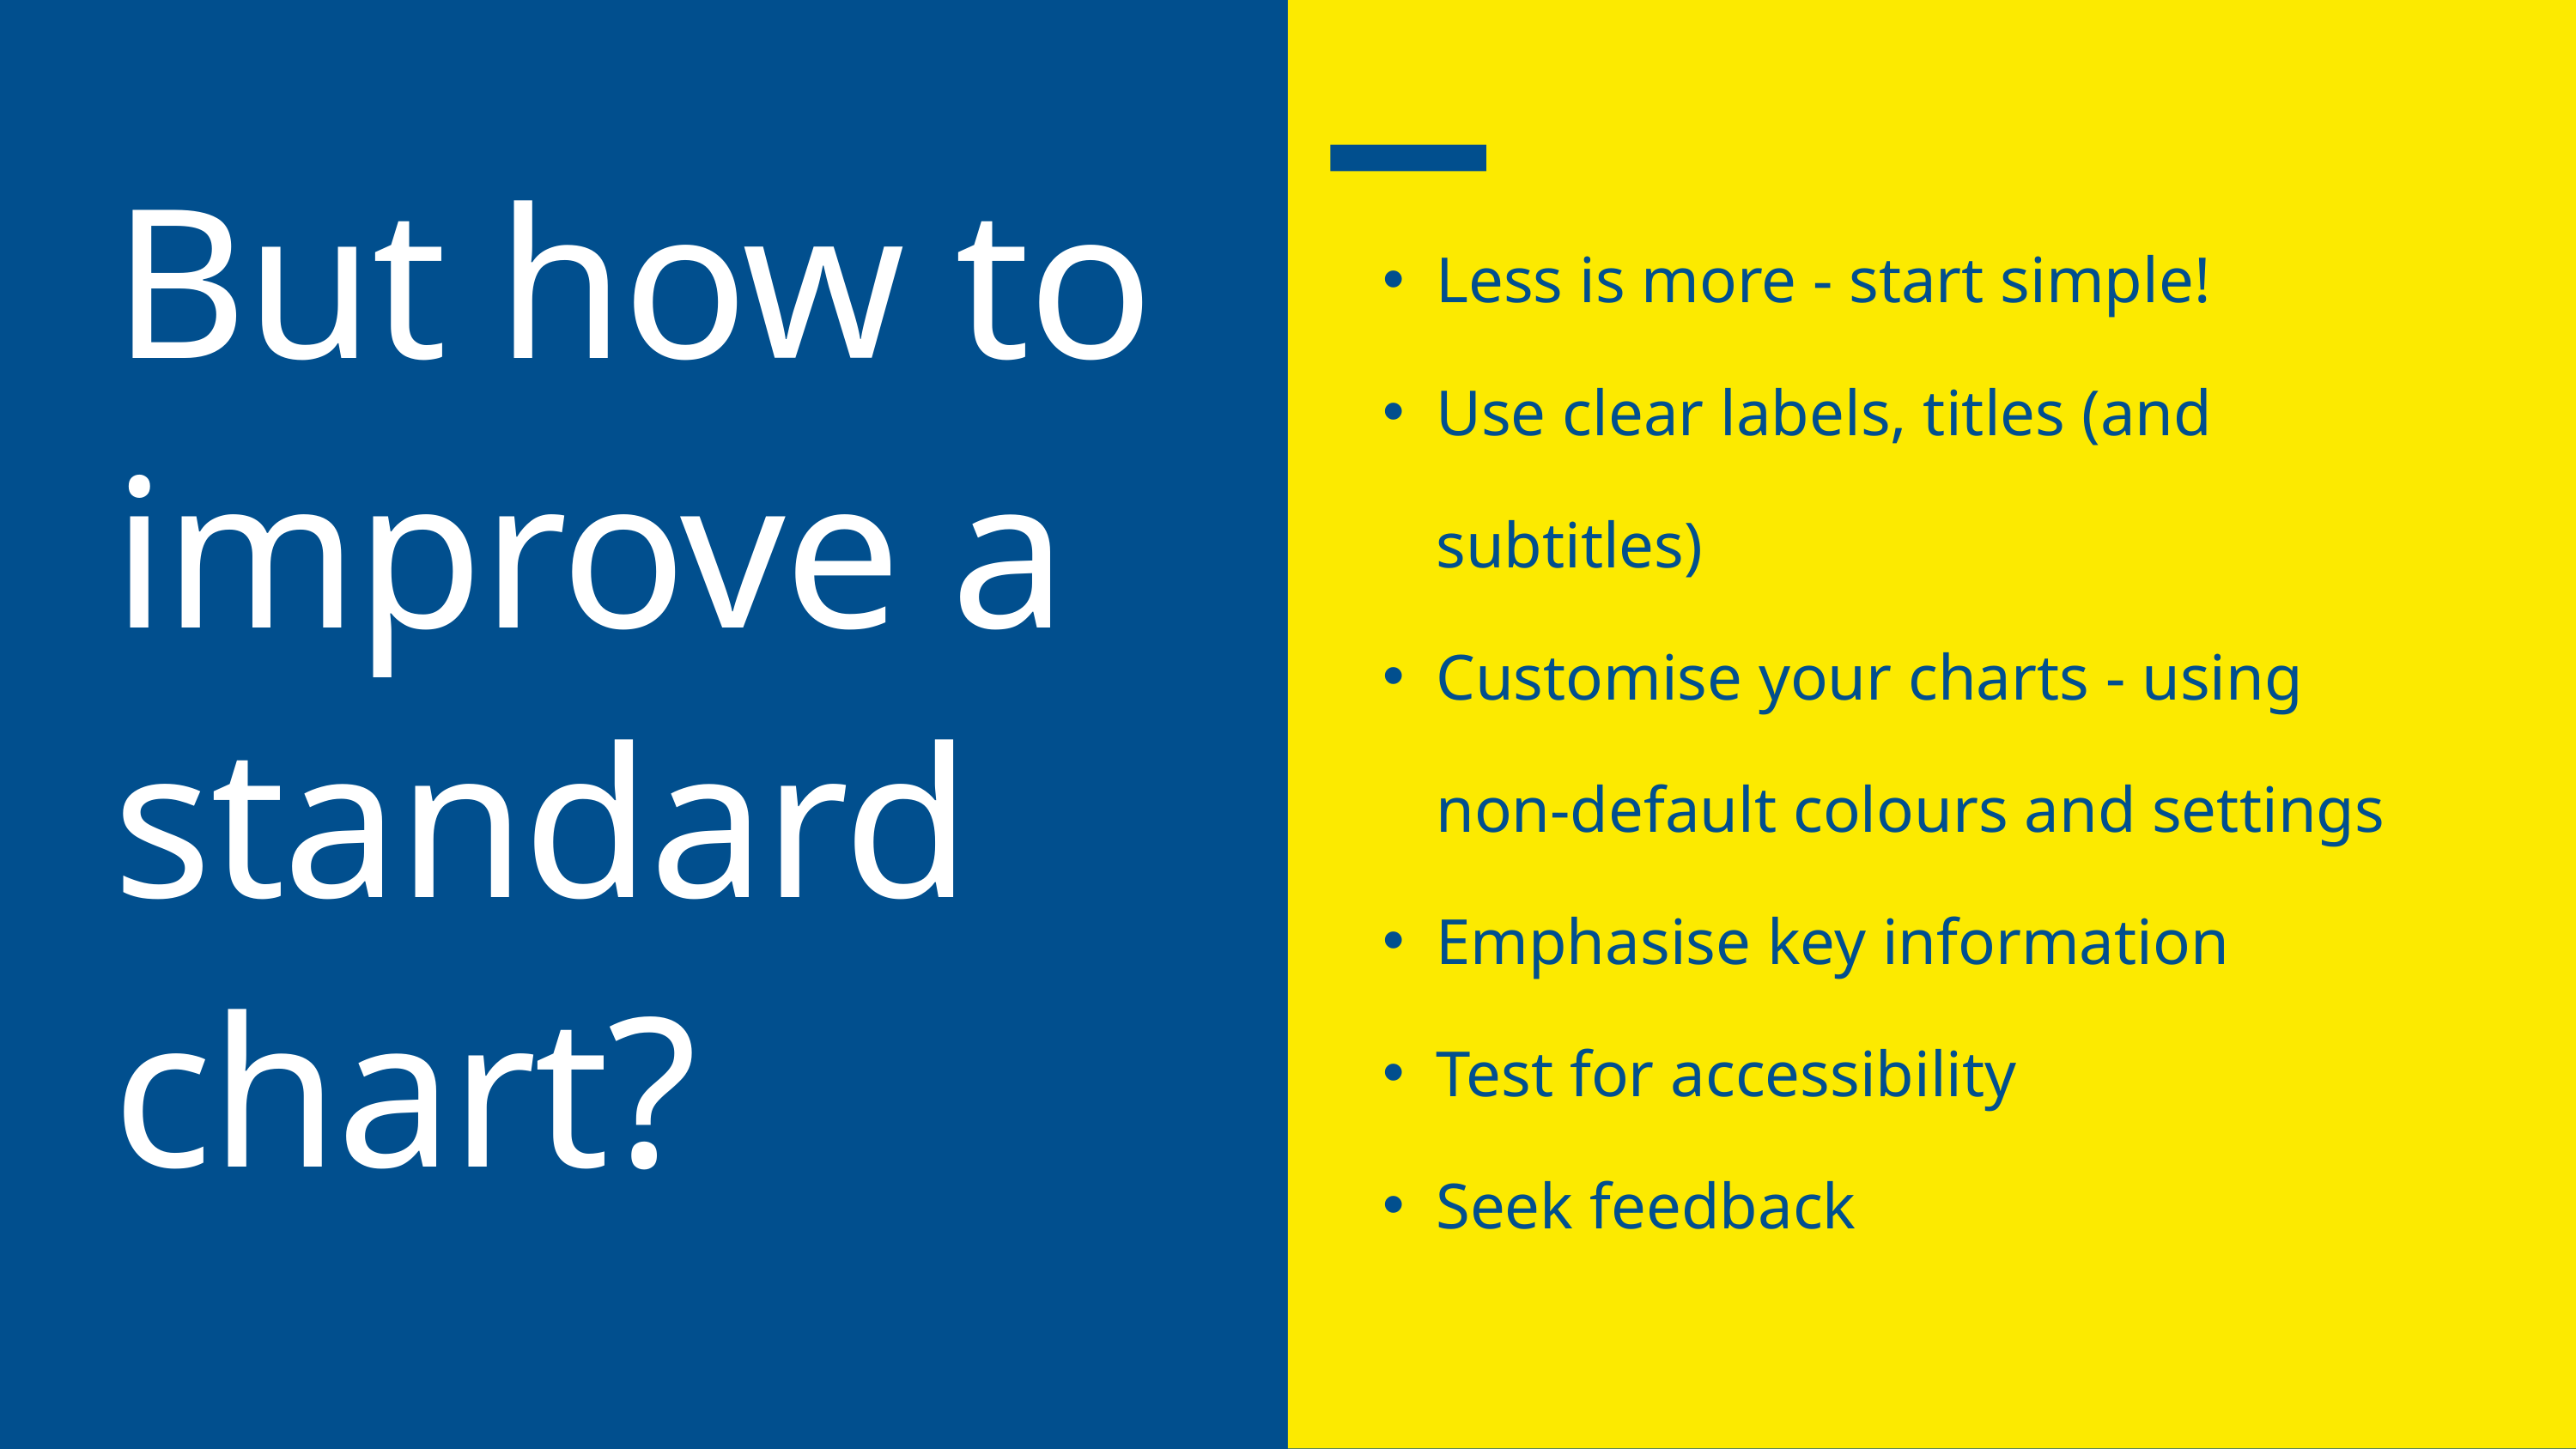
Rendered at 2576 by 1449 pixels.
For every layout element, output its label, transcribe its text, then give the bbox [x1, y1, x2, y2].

text_box But how to improve a standard chart? [112, 130, 1331, 1210]
text_box [1331, 144, 1486, 172]
text_box [1287, 0, 2576, 1449]
text_box Less is more - start simple! Use clear labels, titles (and subtitles) Customise your charts - using non-default colours and settings Emphasise key information Test for accessibility Seek feedback [1330, 183, 2432, 1242]
